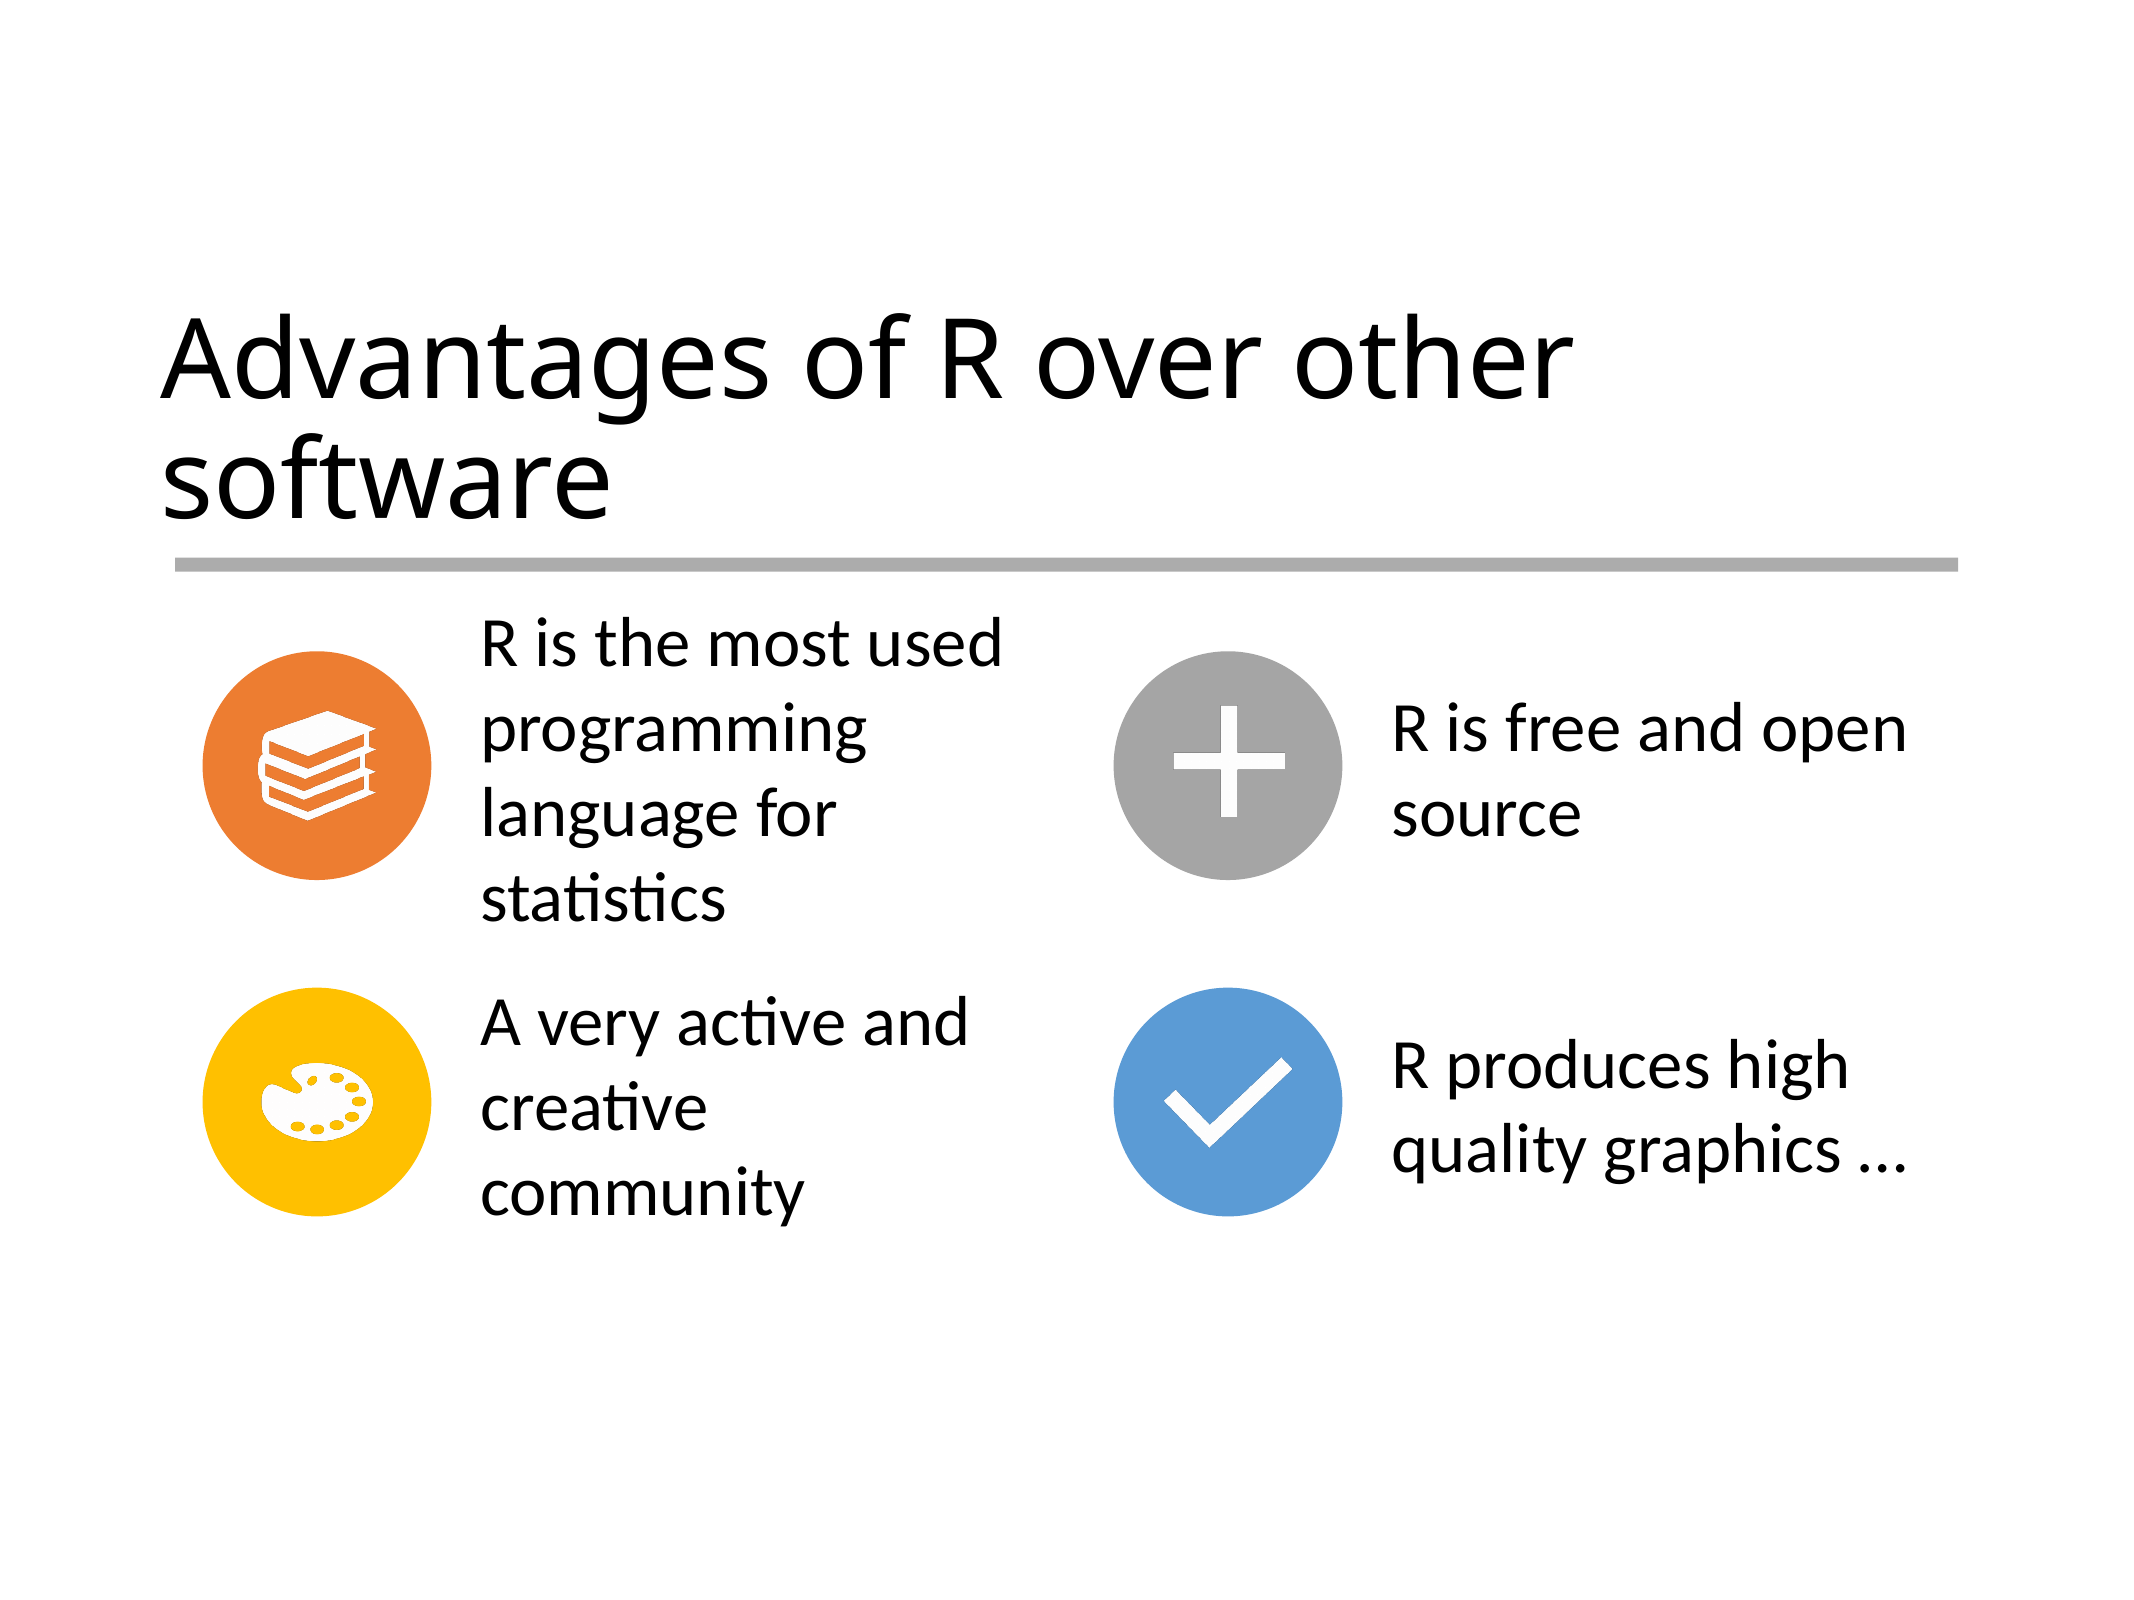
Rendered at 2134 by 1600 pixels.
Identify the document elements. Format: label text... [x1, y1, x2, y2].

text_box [202, 650, 1931, 1217]
text_box [175, 557, 1959, 572]
title Advantages of R over other software [151, 305, 1982, 539]
